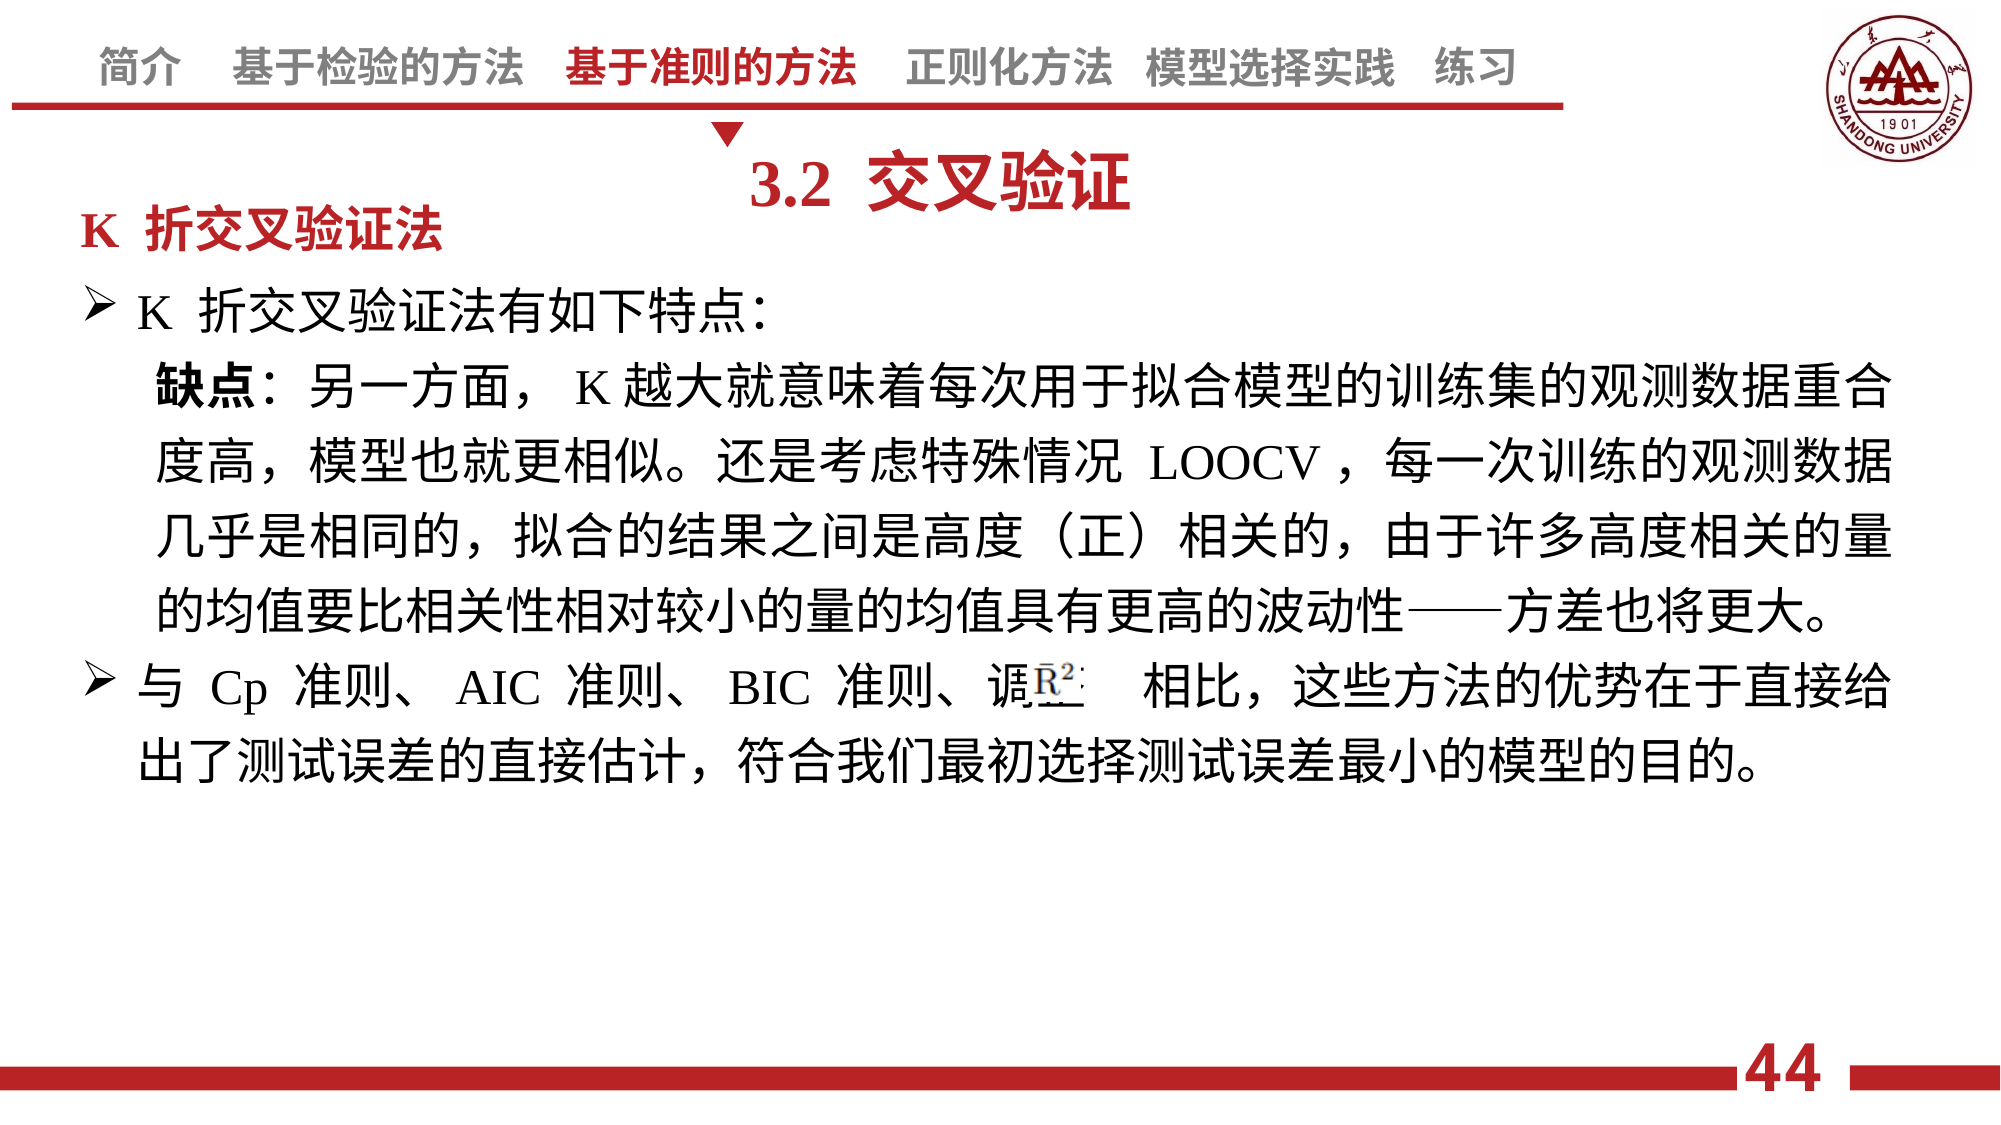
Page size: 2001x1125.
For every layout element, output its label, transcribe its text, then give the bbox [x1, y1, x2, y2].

picture [1820, 9, 1977, 167]
picture [1027, 648, 1082, 703]
text_box K 折交叉验证法 [65, 190, 1069, 265]
text_box 3.2 交叉验证 [722, 132, 1278, 227]
text_box K 折交叉验证法有如下特点： 缺点：另一方面，K越大就意味着每次用于拟合模型的训练集的观测数据重合度高，模型也就更相似。还是考虑特殊情况 LOOCV，每一次训练的观测数据几乎是相同的，拟合的结果之间是高度（正）相关的，由于许多高度相关的量的均值要比相关性相对较小的量的均值具有更高的波动性——方差也将更大。 与 Cp 准则、AIC 准则、BIC 准则、调整 相比，这些方法的优势在于直接给出了测试误差的直接估计，符合我们最初选择测试误差最小的模型的目的。 [65, 257, 1909, 873]
